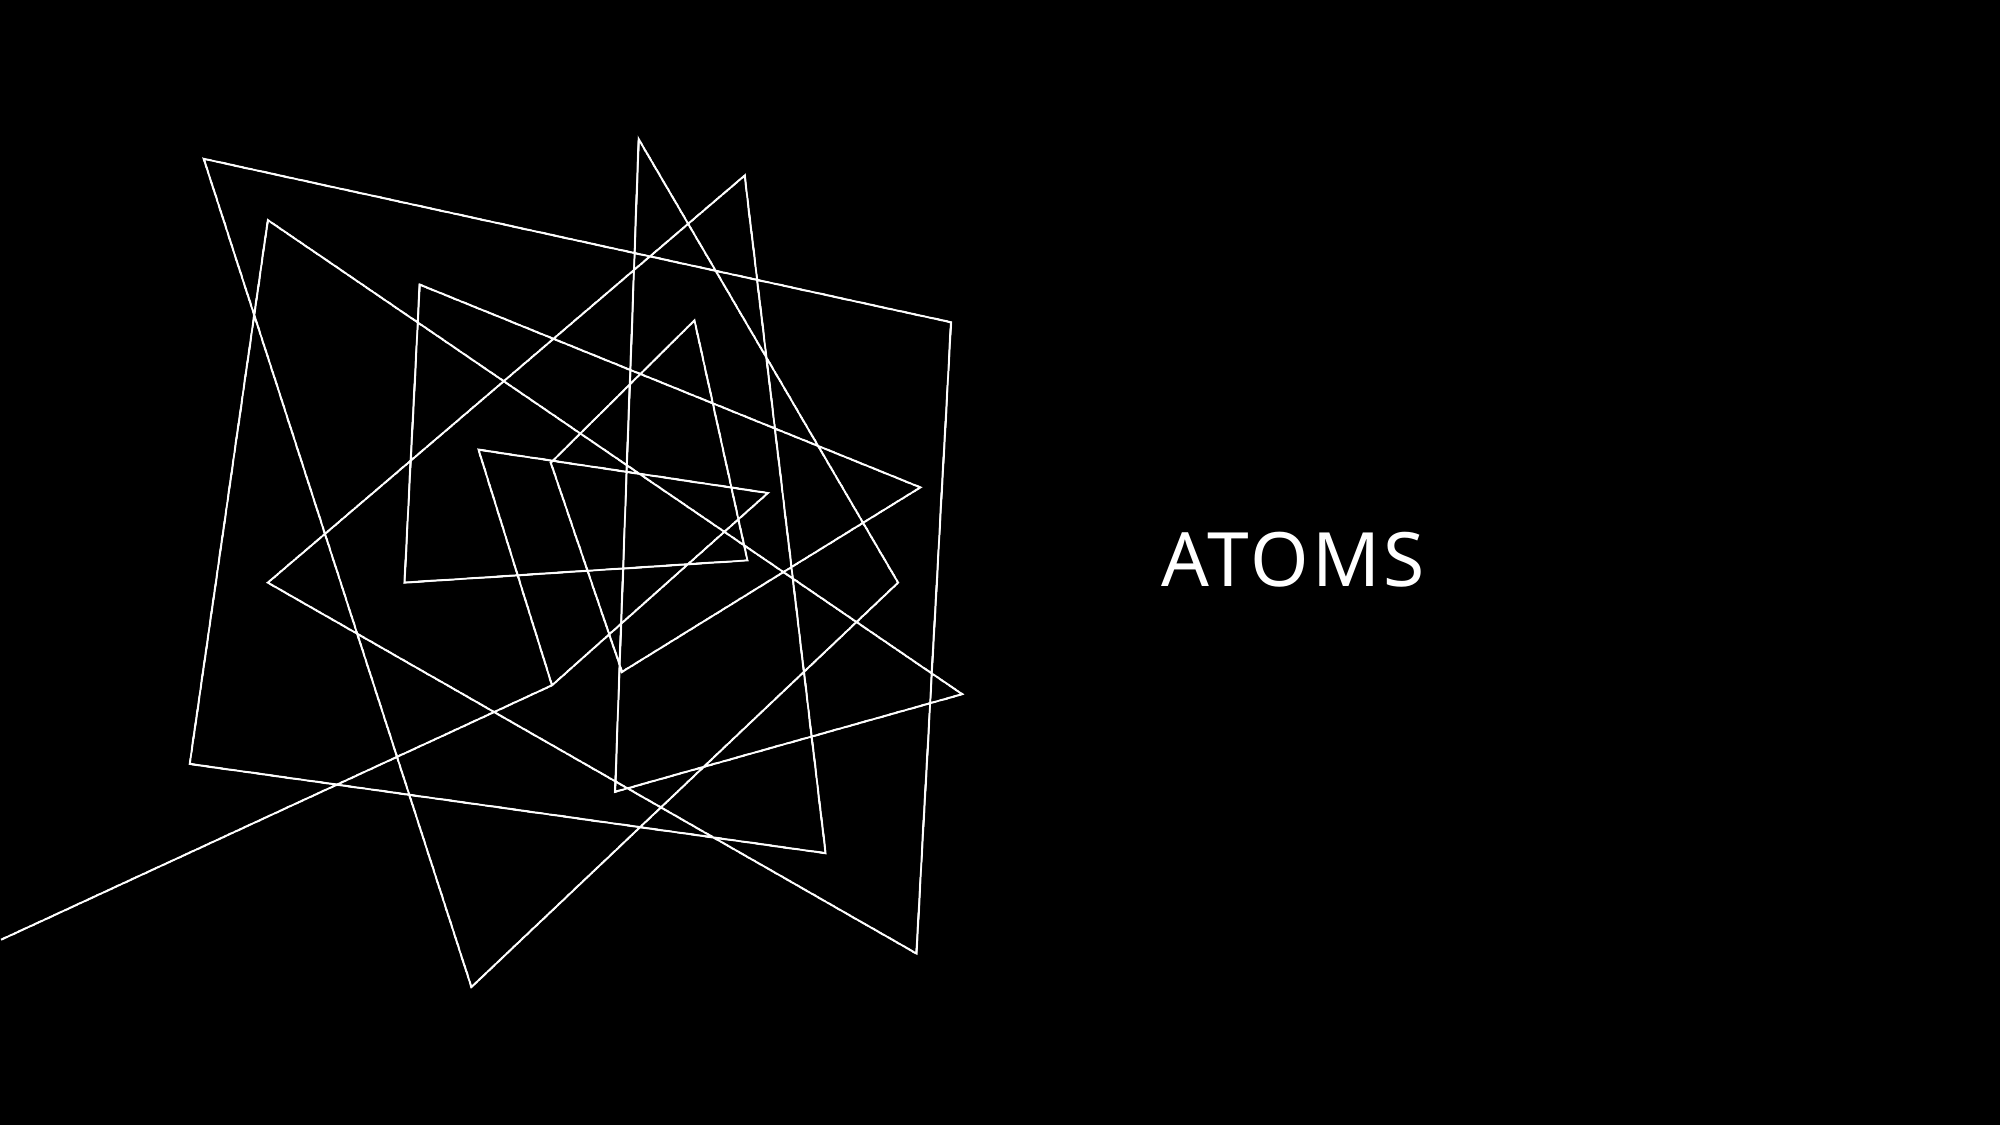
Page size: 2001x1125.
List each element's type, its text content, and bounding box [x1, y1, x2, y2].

picture [0, 135, 965, 989]
title ATOMS [1146, 421, 1833, 704]
